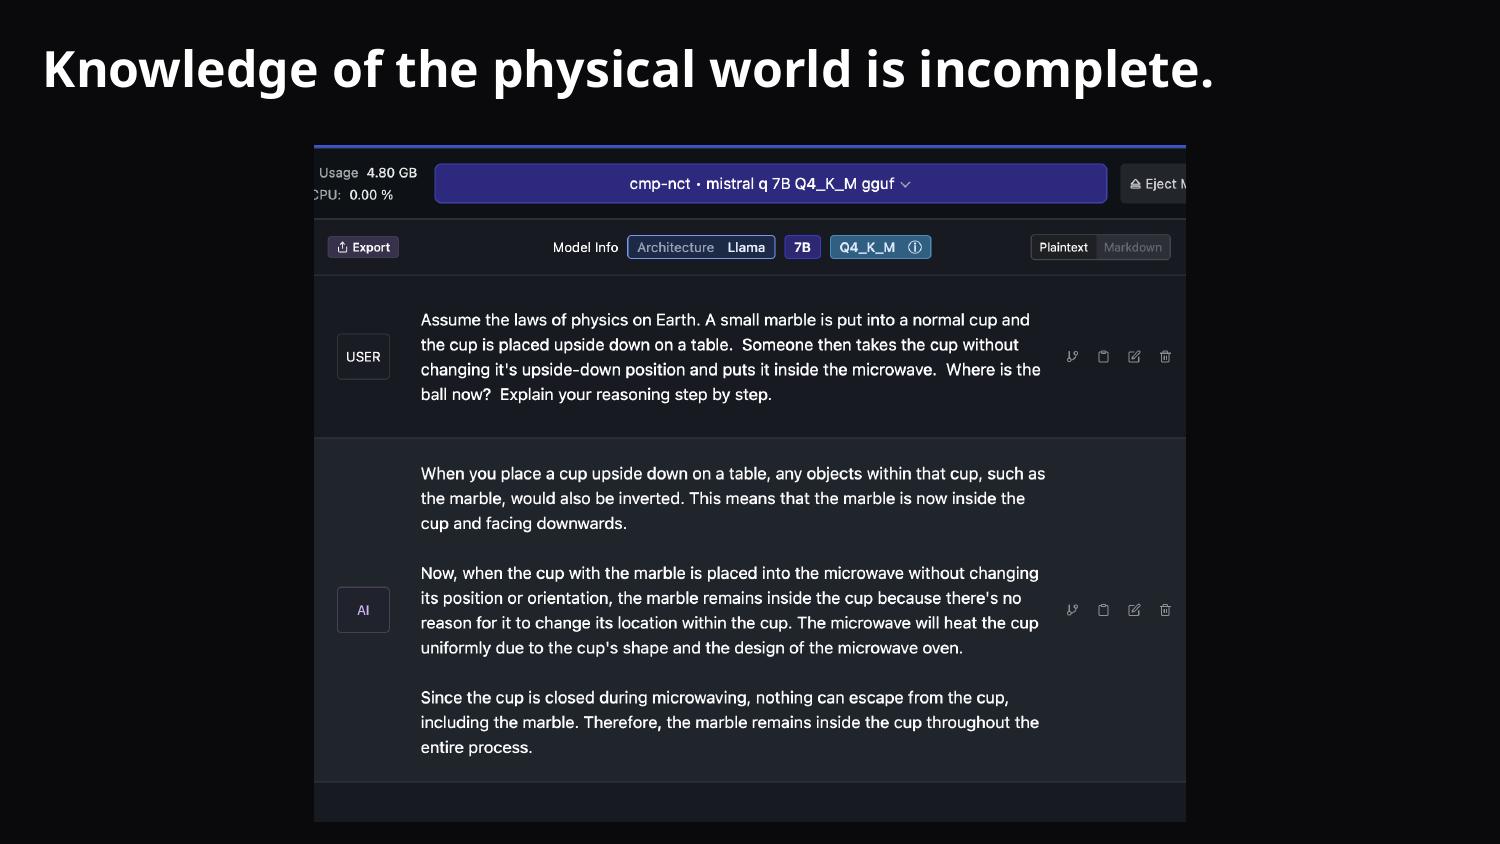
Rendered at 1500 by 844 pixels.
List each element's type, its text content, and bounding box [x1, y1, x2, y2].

title Knowledge of the physical world is incomplete. [36, 21, 1299, 121]
picture [313, 145, 1187, 822]
